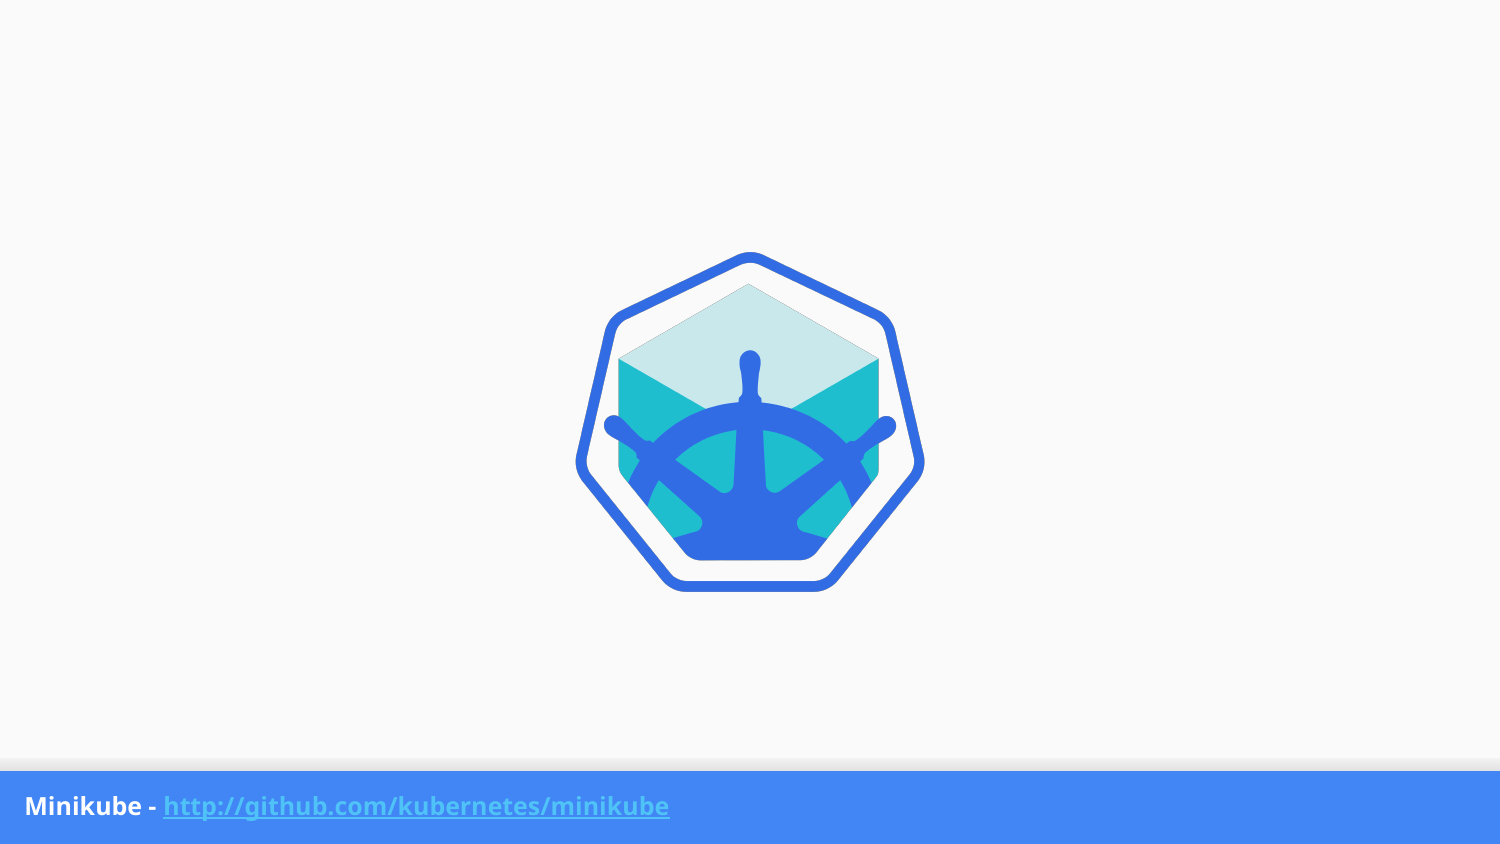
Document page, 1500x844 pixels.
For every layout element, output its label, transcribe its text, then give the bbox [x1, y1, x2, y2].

picture [574, 251, 926, 592]
list Minikube - http://github.com/kubernetes/minikube [9, 770, 1385, 844]
